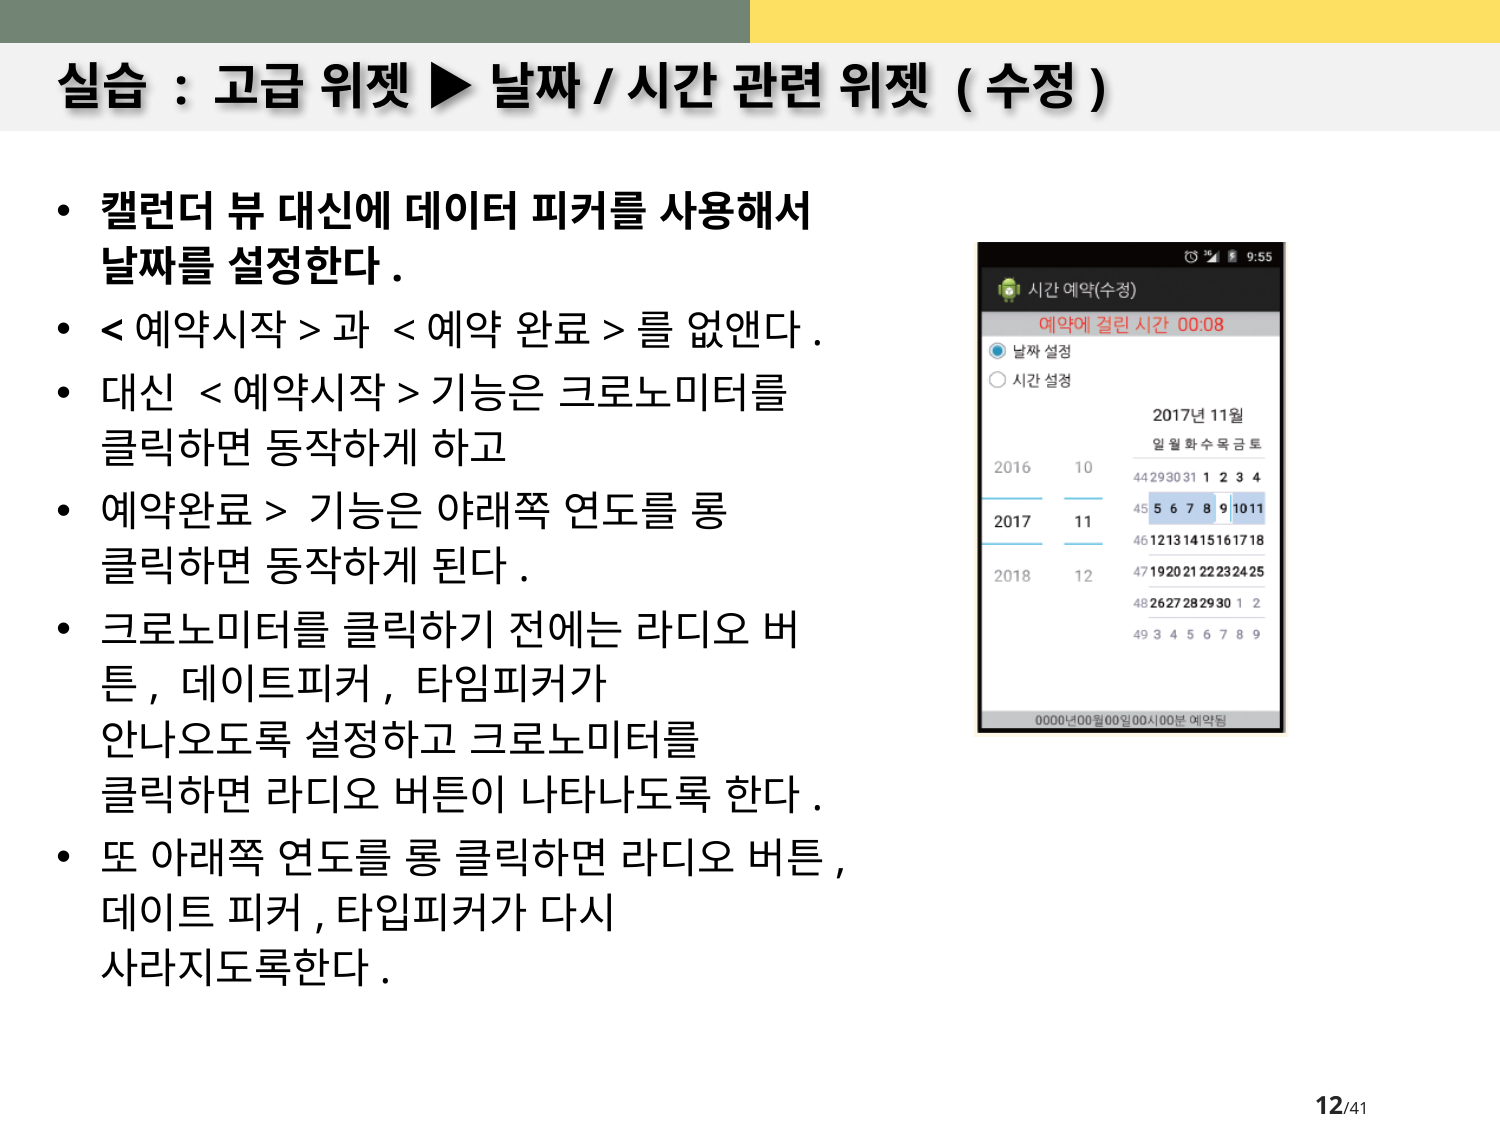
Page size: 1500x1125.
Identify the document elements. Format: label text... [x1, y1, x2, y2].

picture [973, 242, 1289, 737]
title 실습 : 고급 위젯 ▶ 날짜/시간 관련 위젯 (수정) [41, 42, 1459, 128]
list 캘런더 뷰 대신에 데이터 피커를 사용해서 날짜를 설정한다. <예약시작>과 <예약 완료>를 없앤다. 대신 <예약시작>기능은 크로노미터를 클릭하면 동작하게 하고 예약완료> 기능은 야래쪽 연도를 롱 클릭하면 동작하게 된다. 크로노미터를 클릭하기 전에는 라디오 버튼, 데이트피커, 타임피커가 안나오도록 설정하고 크로노미터를 클릭하면 라디오 버튼이 나타나도록 한다. 또 아래쪽 연도를 롱 클릭하면 라디오 버튼, 데이트 피커,타입피커가 다시 사라지도록한다. [41, 172, 866, 1048]
